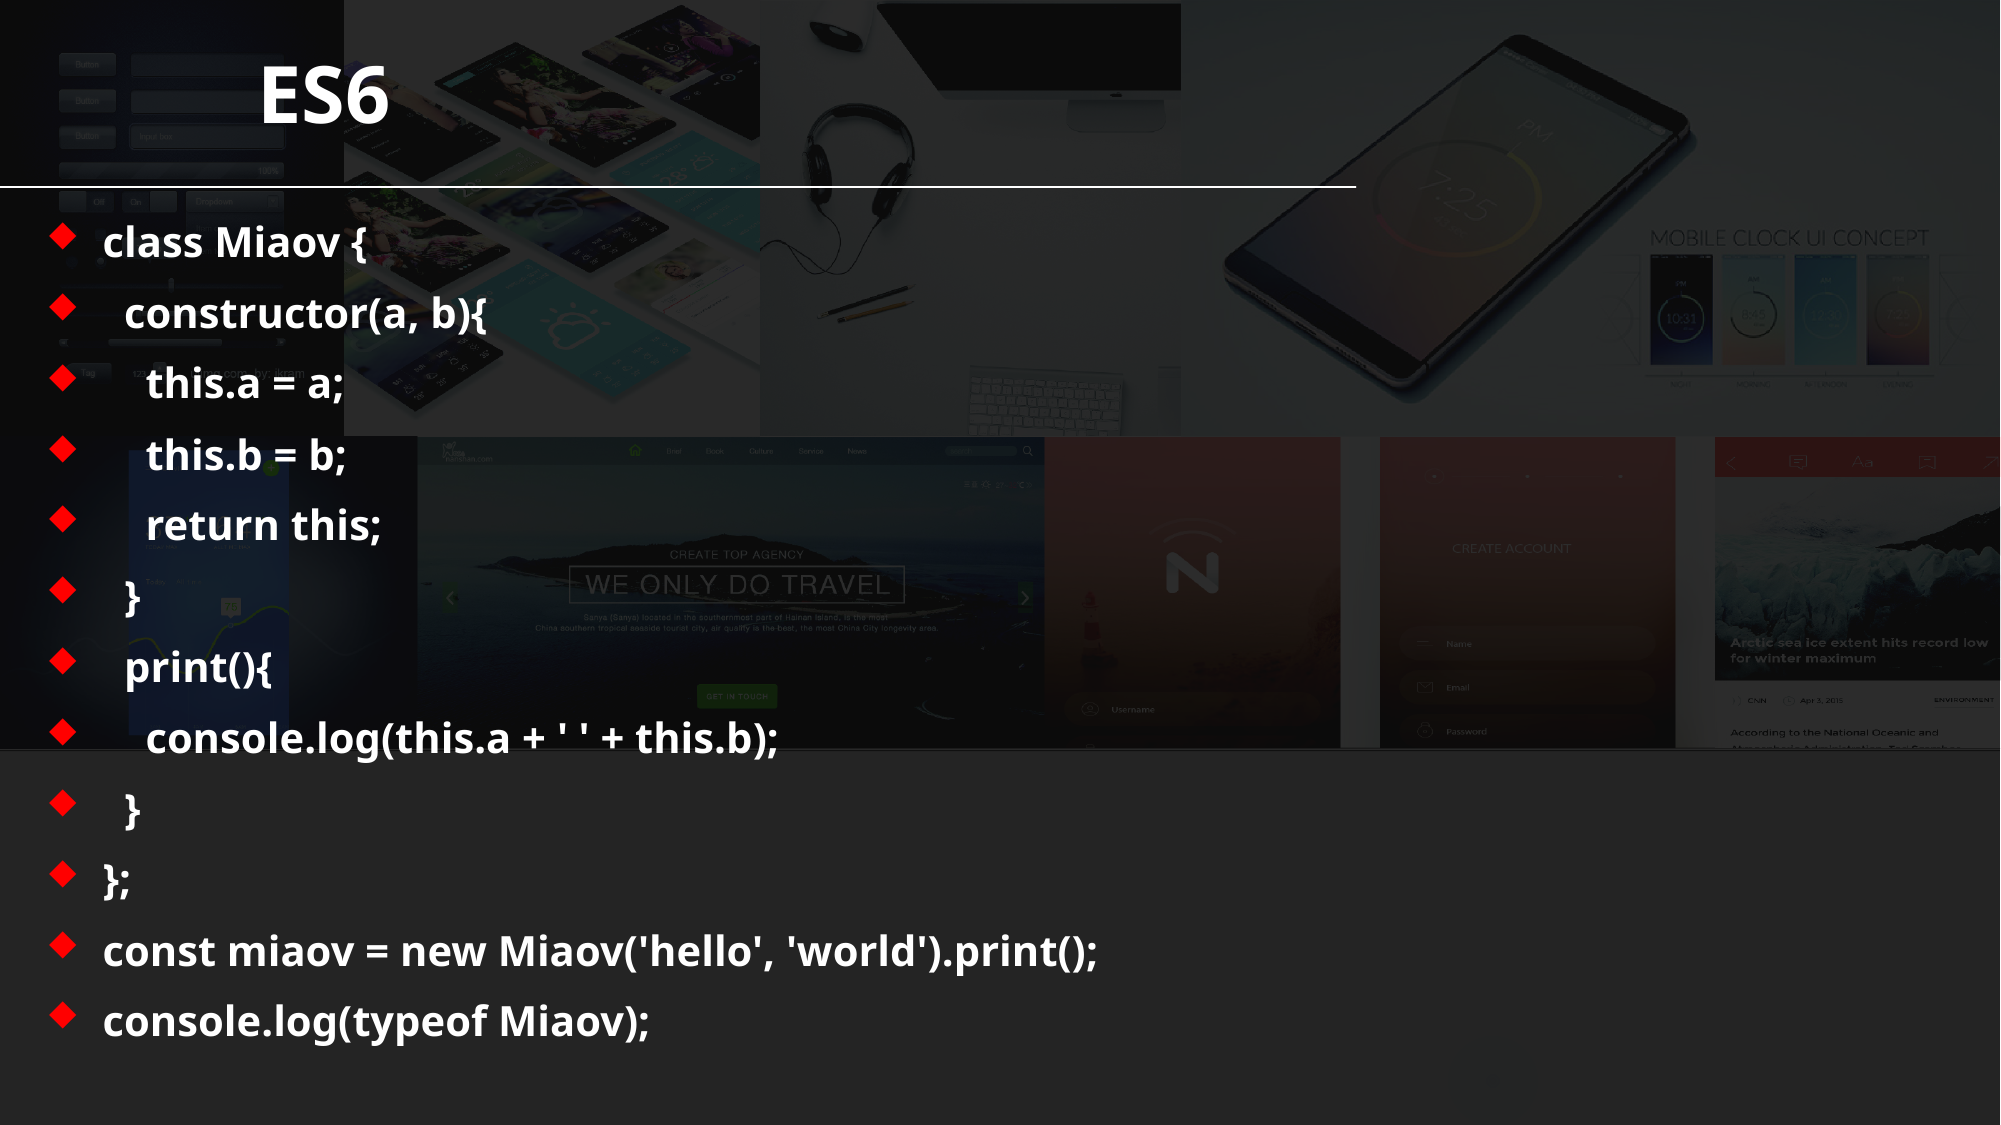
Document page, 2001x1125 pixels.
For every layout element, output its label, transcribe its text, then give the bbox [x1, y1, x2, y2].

list class Miaov { constructor(a, b){ this.a = a; this.b = b; return this; } print(){ console.log(this.a + ' ' + this.b); } }; const miaov = new Miaov('hello', 'world').print(); console.log(typeof Miaov); [31, 208, 1981, 1059]
list ES6 [242, 36, 1350, 187]
